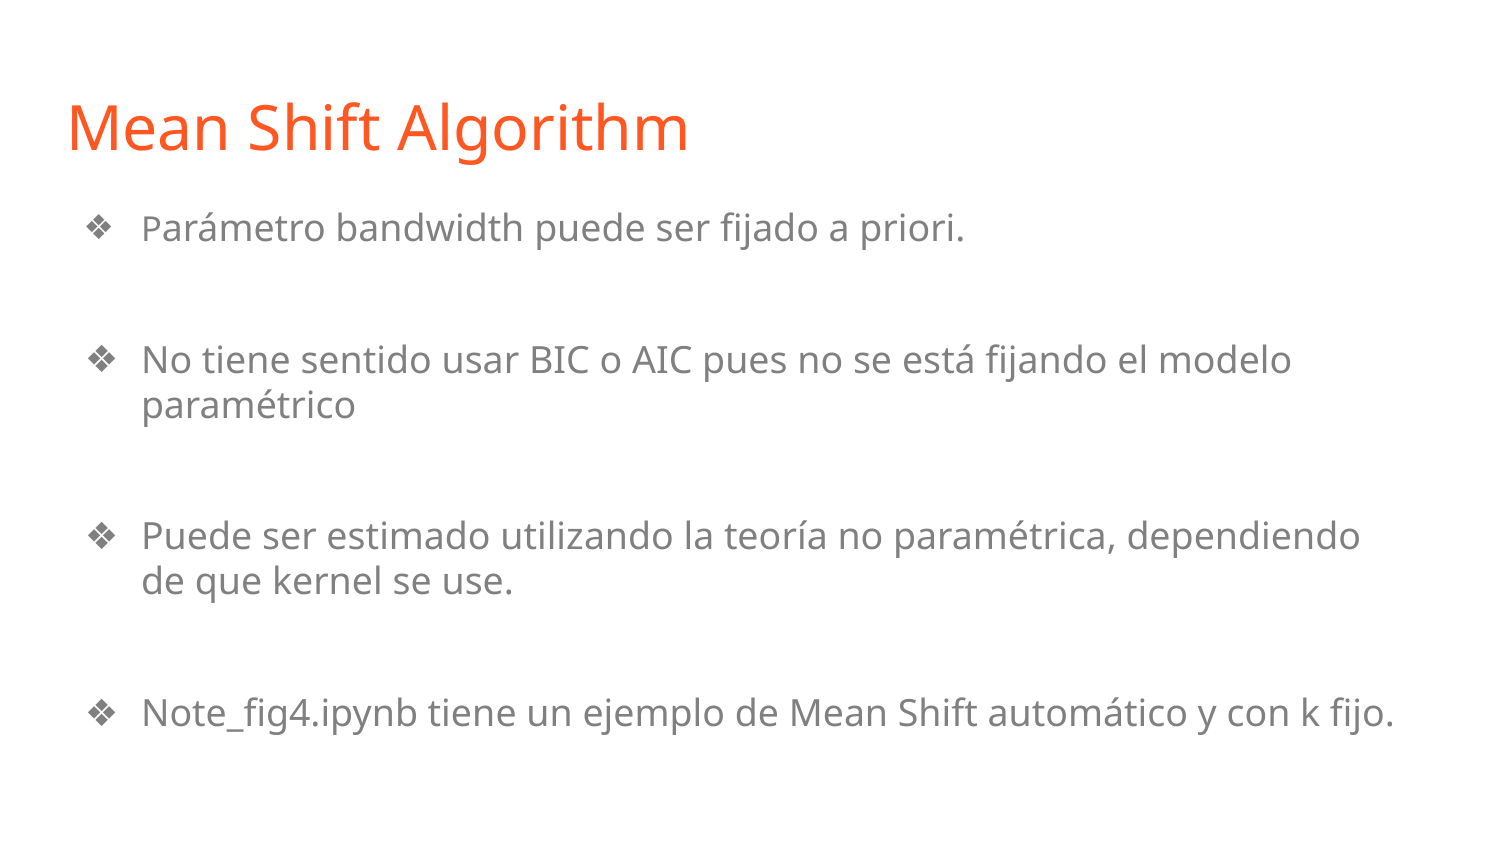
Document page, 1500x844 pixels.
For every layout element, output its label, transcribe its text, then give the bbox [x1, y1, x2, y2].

text_box Mean Shift Algorithm [51, 72, 1449, 167]
text_box Parámetro bandwidth puede ser fijado a priori. No tiene sentido usar BIC o AIC pues no se está fijando el modelo paramétrico Puede ser estimado utilizando la teoría no paramétrica, dependiendo de que kernel se use. Note_fig4.ipynb tiene un ejemplo de Mean Shift automático y con k fijo. [51, 189, 1449, 750]
